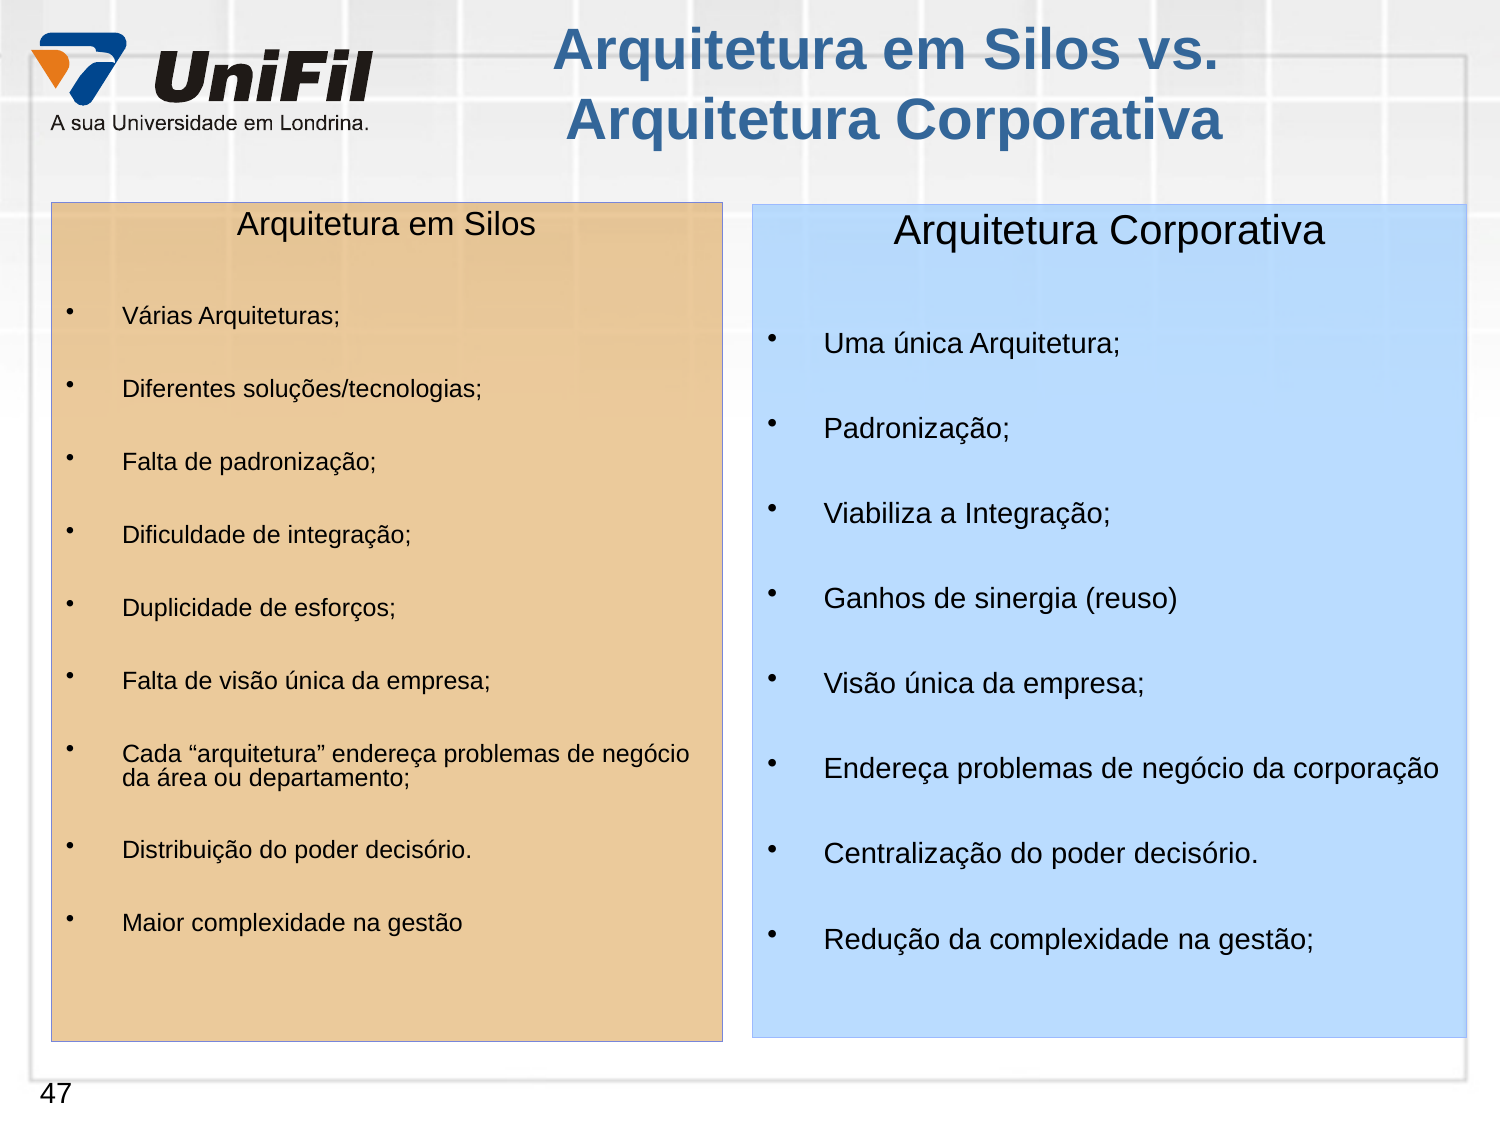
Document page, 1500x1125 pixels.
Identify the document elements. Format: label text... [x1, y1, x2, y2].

list Arquitetura em Silos Várias Arquiteturas; Diferentes soluções/tecnologias; Falta de padronização; Dificuldade de integração; Duplicidade de esforços; Falta de visão única da empresa; Cada “arquitetura” endereça problemas de negócio da área ou departamento; Distribuição do poder decisório. Maior complexidade na gestão [51, 202, 723, 1042]
slide_number 47 [25, 1066, 191, 1120]
list Arquitetura Corporativa Uma única Arquitetura; Padronização; Viabiliza a Integração; Ganhos de sinergia (reuso) Visão única da empresa; Endereça problemas de negócio da corporação Centralização do poder decisório. Redução da complexidade na gestão; [752, 204, 1467, 1038]
picture [0, 0, 1500, 1125]
title Arquitetura em Silos vs. Arquitetura Corporativa [218, 3, 1500, 71]
